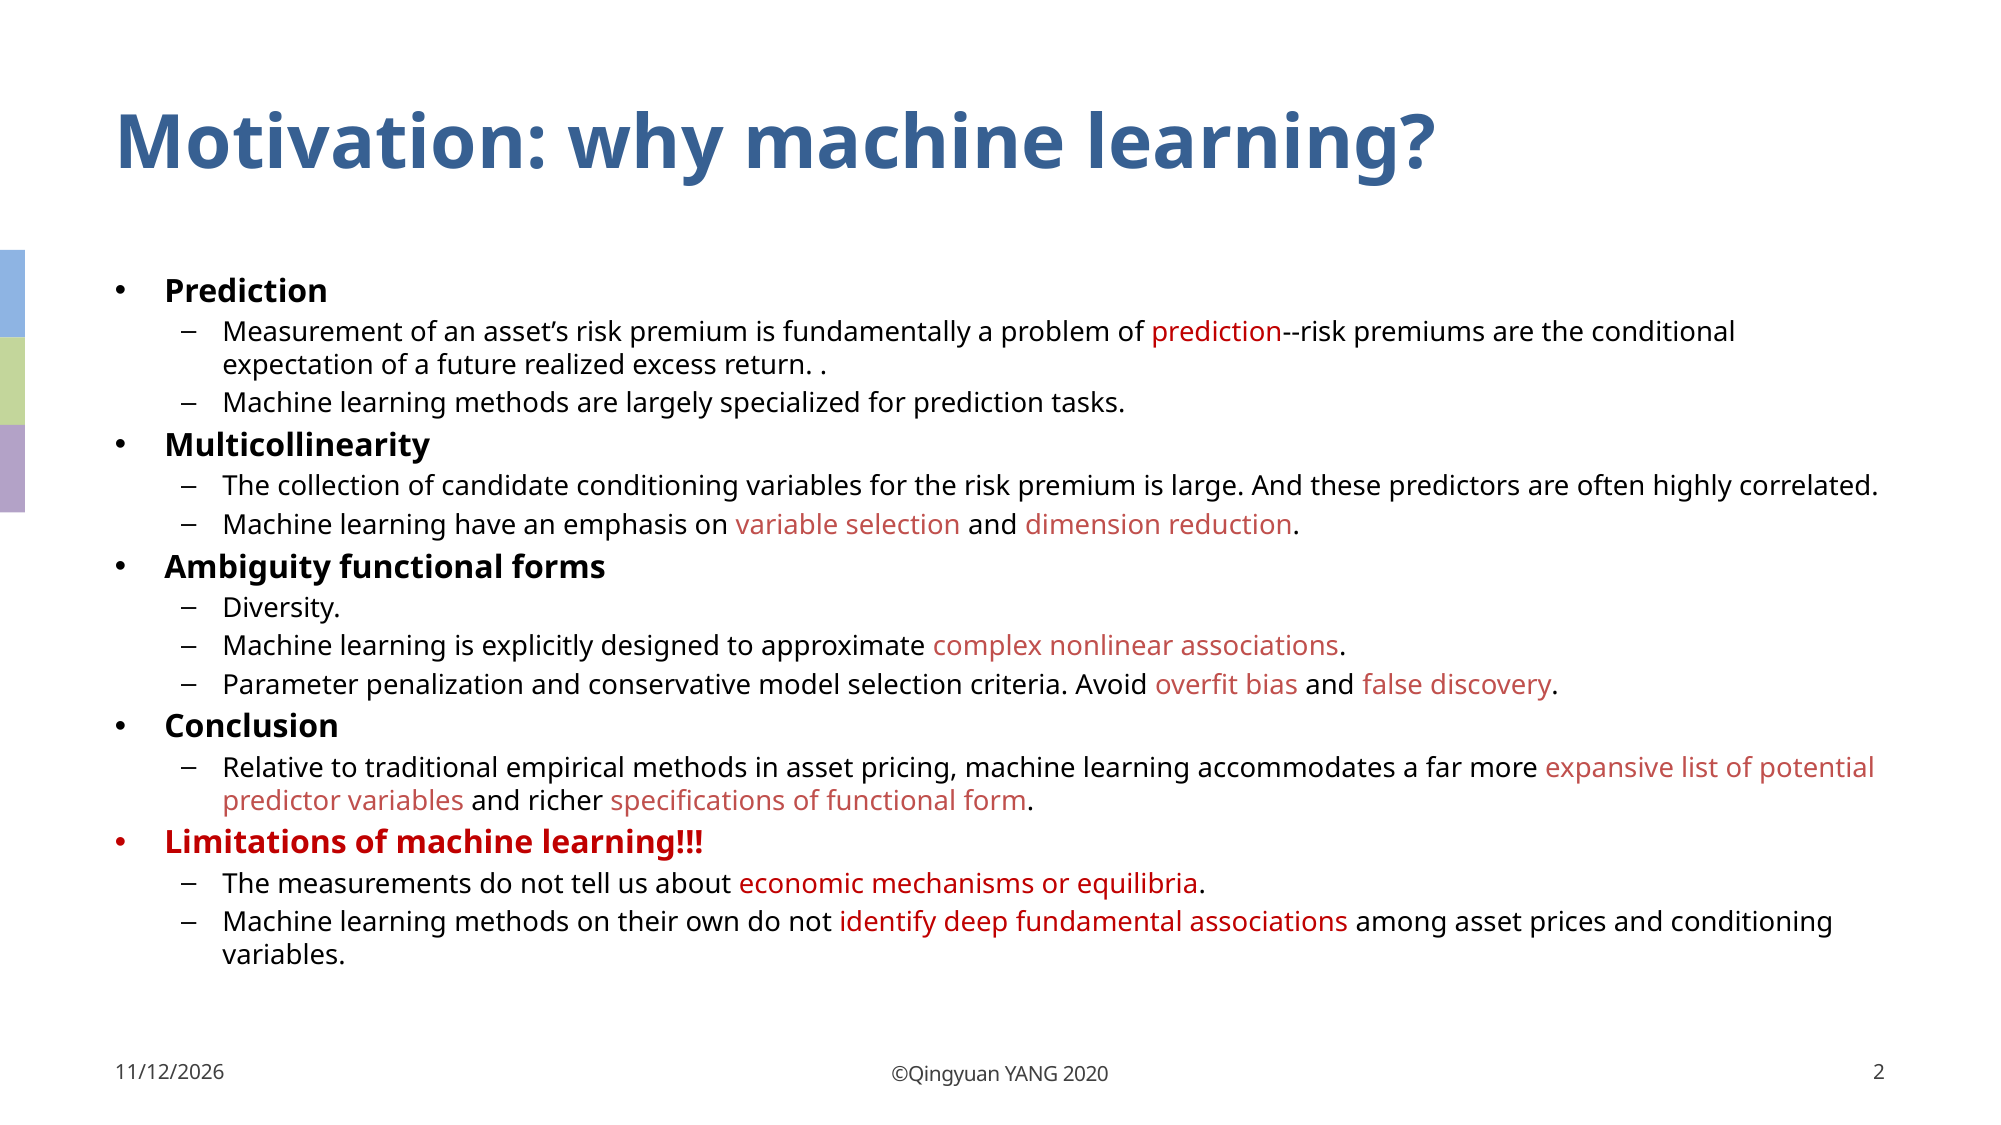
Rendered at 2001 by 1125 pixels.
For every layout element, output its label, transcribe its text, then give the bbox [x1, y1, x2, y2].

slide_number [99, 1042, 567, 1103]
title Motivation: why machine learning? [99, 45, 1900, 233]
footer ©Qingyuan YANG 2020 [683, 1042, 1317, 1103]
slide_number 2 [1433, 1042, 1900, 1103]
